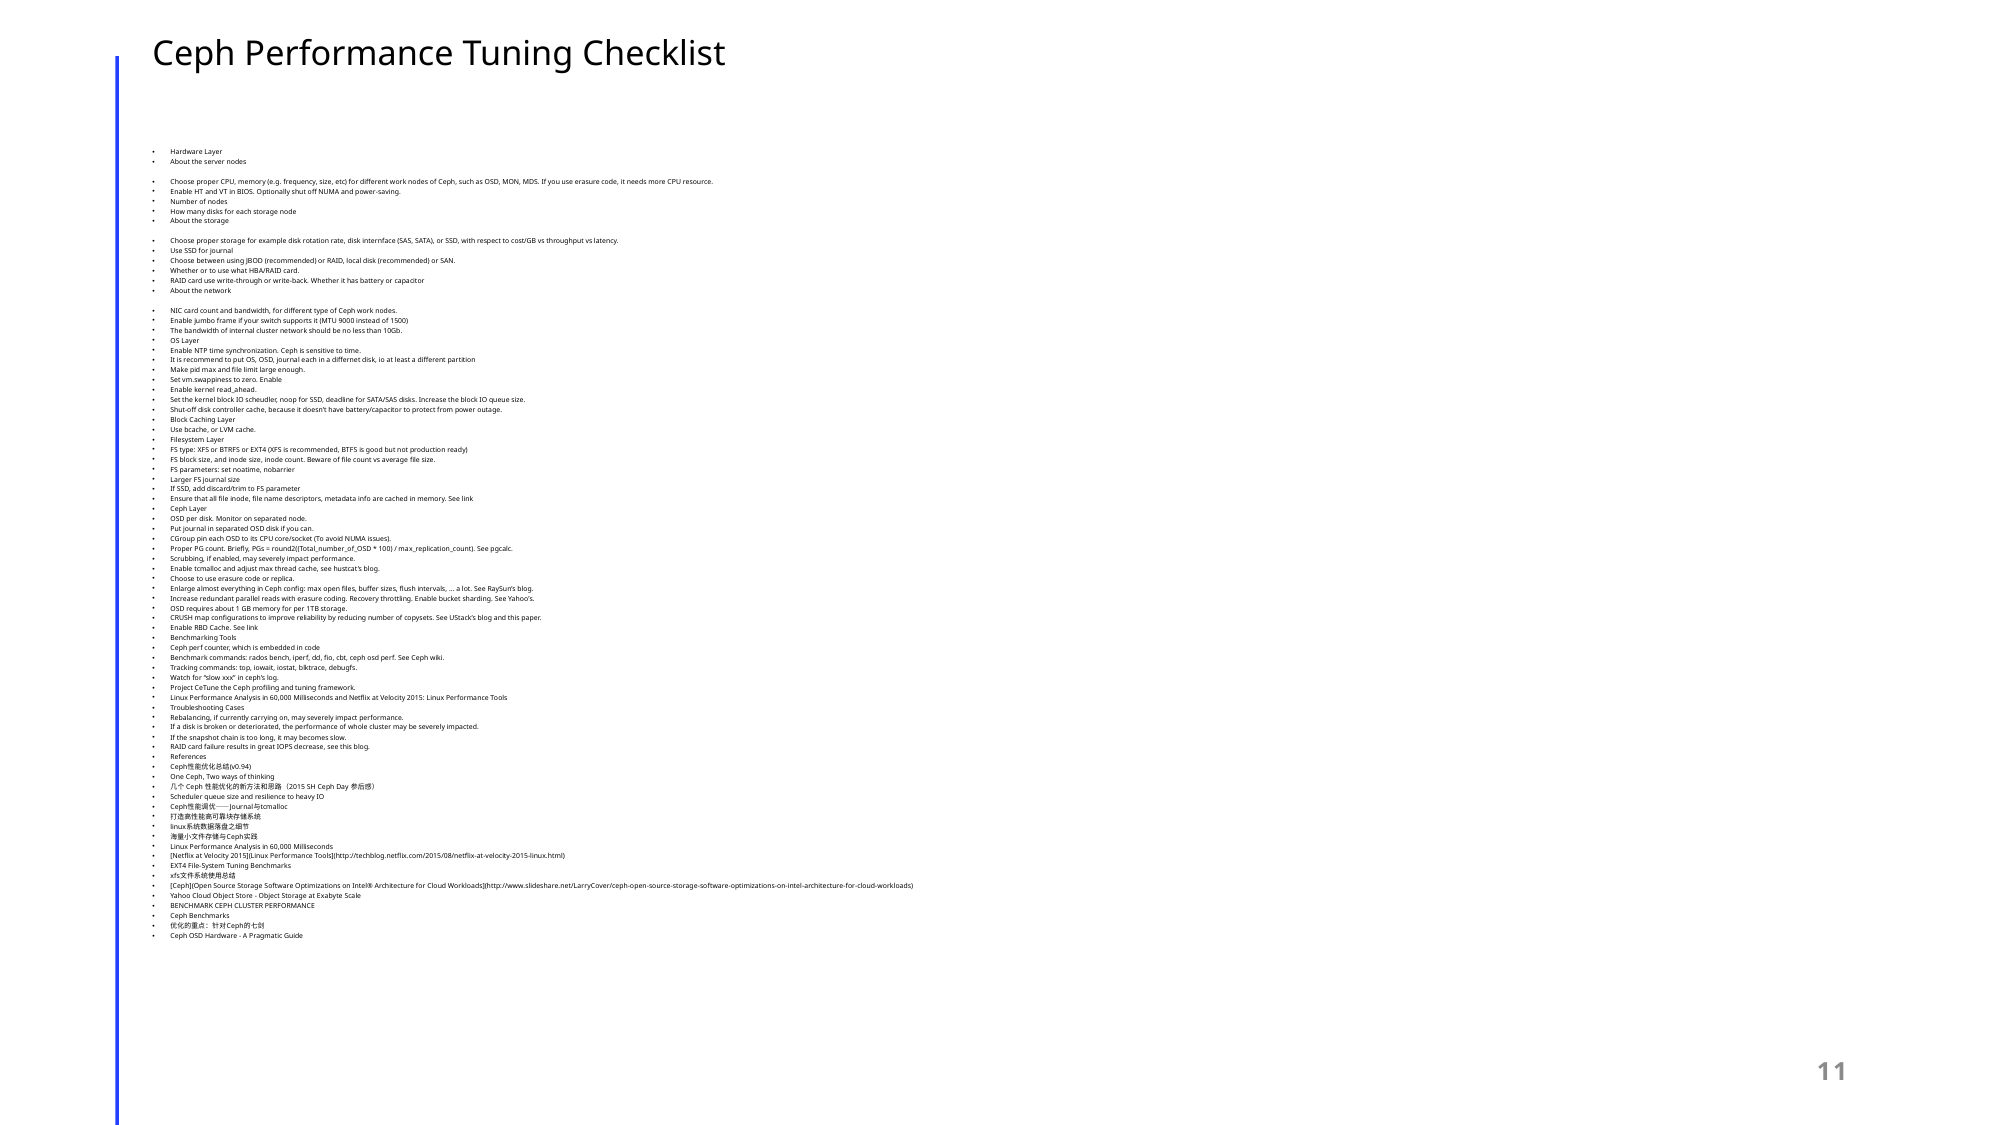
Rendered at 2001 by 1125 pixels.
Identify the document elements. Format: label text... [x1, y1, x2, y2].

slide_number 11 [1412, 1042, 1863, 1103]
list Hardware Layer About the server nodes Choose proper CPU, memory (e.g. frequency, size, etc) for different work nodes of Ceph, such as OSD, MON, MDS. If you use erasure code, it needs more CPU resource. Enable HT and VT in BIOS. Optionally shut off NUMA and power-saving. Number of nodes How many disks for each storage node About the storage Choose proper storage for example disk rotation rate, disk internface (SAS, SATA), or SSD, with respect to cost/GB vs throughput vs latency. Use SSD for journal Choose between using JBOD (recommended) or RAID, local disk (recommended) or SAN. Whether or to use what HBA/RAID card. RAID card use write-through or write-back. Whether it has battery or capacitor About the network NIC card count and bandwidth, for different type of Ceph work nodes. Enable jumbo frame if your switch supports it (MTU 9000 instead of 1500) The bandwidth of internal cluster network should be no less than 10Gb. OS Layer Enable NTP time synchronization. Ceph is sensitive to time. It is recommend to put OS, OSD, journal each in a differnet disk, io at least a different partition Make pid max and file limit large enough. Set vm.swappiness to zero. Enable Enable kernel read_ahead. Set the kernel block IO scheudler, noop for SSD, deadline for SATA/SAS disks. Increase the block IO queue size. Shut-off disk controller cache, because it doesn’t have battery/capacitor to protect from power outage. Block Caching Layer Use bcache, or LVM cache. Filesystem Layer FS type: XFS or BTRFS or EXT4 (XFS is recommended, BTFS is good but not production ready) FS block size, and inode size, inode count. Beware of file count vs average file size. FS parameters: set noatime, nobarrier Larger FS journal size If SSD, add discard/trim to FS parameter Ensure that all file inode, file name descriptors, metadata info are cached in memory. See link Ceph Layer OSD per disk. Monitor on separated node. Put journal in separated OSD disk if you can. CGroup pin each OSD to its CPU core/socket (To avoid NUMA issues). Proper PG count. Briefly, PGs = round2((Total_number_of_OSD * 100) / max_replication_count). See pgcalc. Scrubbing, if enabled, may severely impact performance. Enable tcmalloc and adjust max thread cache, see hustcat’s blog. Choose to use erasure code or replica. Enlarge almost everything in Ceph config: max open files, buffer sizes, flush intervals, … a lot. See RaySun’s blog. Increase redundant parallel reads with erasure coding. Recovery throttling. Enable bucket sharding. See Yahoo’s. OSD requires about 1 GB memory for per 1TB storage. CRUSH map configurations to improve reliability by reducing number of copysets. See UStack’s blog and this paper. Enable RBD Cache. See link Benchmarking Tools Ceph perf counter, which is embedded in code Benchmark commands: rados bench, iperf, dd, fio, cbt, ceph osd perf. See Ceph wiki. Tracking commands: top, iowait, iostat, blktrace, debugfs. Watch for “slow xxx” in ceph’s log. Project CeTune the Ceph profiling and tuning framework. Linux Performance Analysis in 60,000 Milliseconds and Netflix at Velocity 2015: Linux Performance Tools Troubleshooting Cases Rebalancing, if currently carrying on, may severely impact performance. If a disk is broken or deteriorated, the performance of whole cluster may be severely impacted. If the snapshot chain is too long, it may becomes slow. RAID card failure results in great IOPS decrease, see this blog. References Ceph性能优化总结(v0.94) One Ceph, Two ways of thinking 几个 Ceph 性能优化的新方法和思路（2015 SH Ceph Day 参后感） Scheduler queue size and resilience to heavy IO Ceph性能调优——Journal与tcmalloc 打造高性能高可靠块存储系统 linux系统数据落盘之细节 海量小文件存储与Ceph实践 Linux Performance Analysis in 60,000 Milliseconds [Netflix at Velocity 2015](Linux Performance Tools](http://techblog.netflix.com/2015/08/netflix-at-velocity-2015-linux.html) EXT4 File-System Tuning Benchmarks xfs文件系统使用总结 [Ceph](Open Source Storage Software Optimizations on Intel® Architecture for Cloud Workloads](http://www.slideshare.net/LarryCover/ceph-open-source-storage-software-optimizations-on-intel-architecture-for-cloud-workloads) Yahoo Cloud Object Store - Object Storage at Exabyte Scale BENCHMARK CEPH CLUSTER PERFORMANCE Ceph Benchmarks 优化的重点：针对Ceph的七剑 Ceph OSD Hardware - A Pragmatic Guide [137, 141, 1863, 1014]
title Ceph Performance Tuning Checklist [137, 28, 1863, 80]
